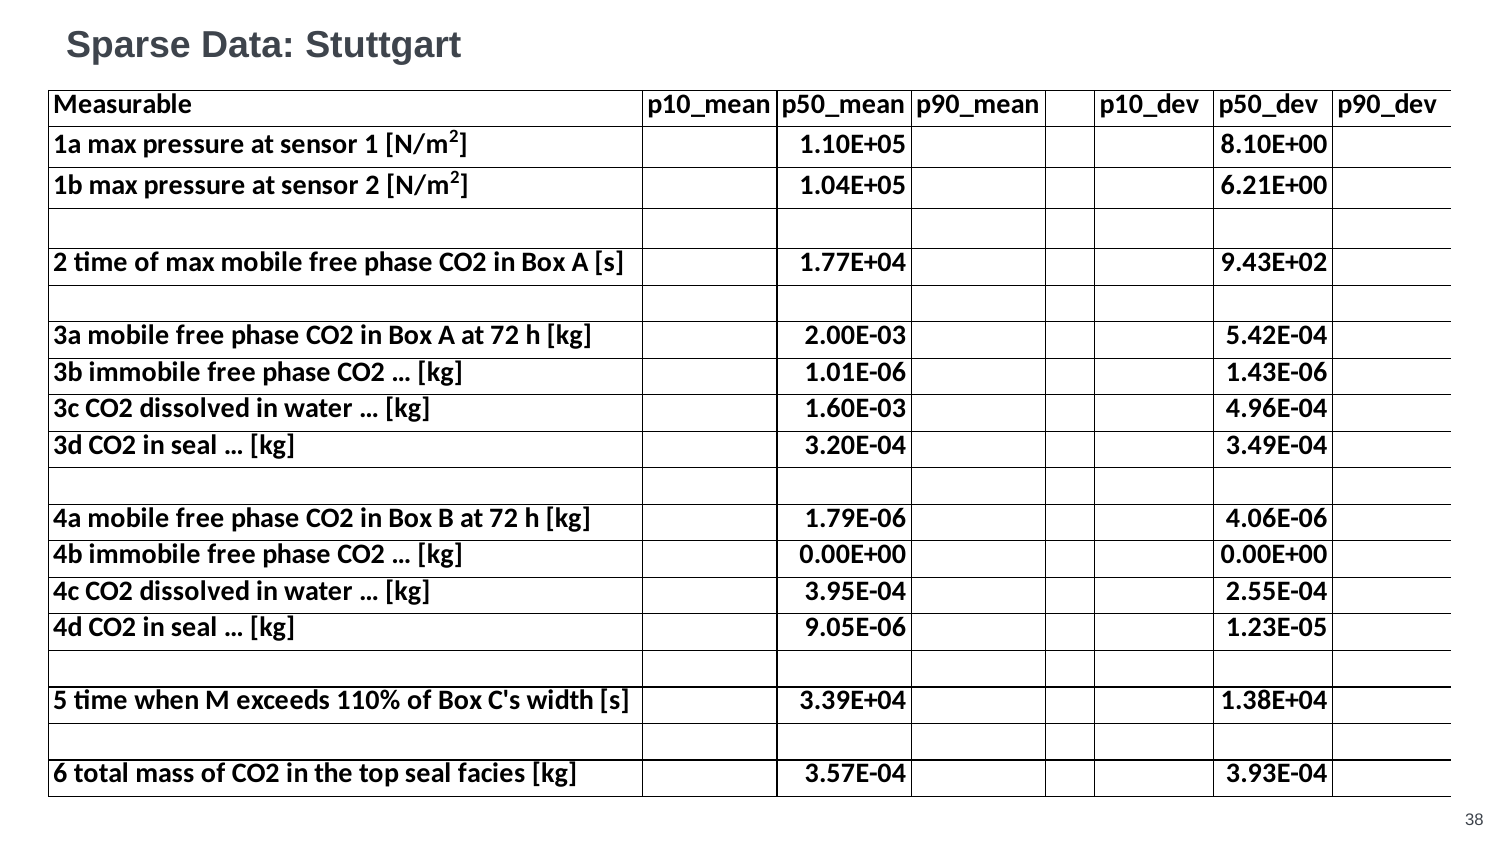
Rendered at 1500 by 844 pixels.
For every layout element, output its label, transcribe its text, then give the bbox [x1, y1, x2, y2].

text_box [47, 89, 1453, 798]
title Sparse Data: Stuttgart [51, 10, 1449, 89]
slide_number 38 [1408, 786, 1499, 844]
